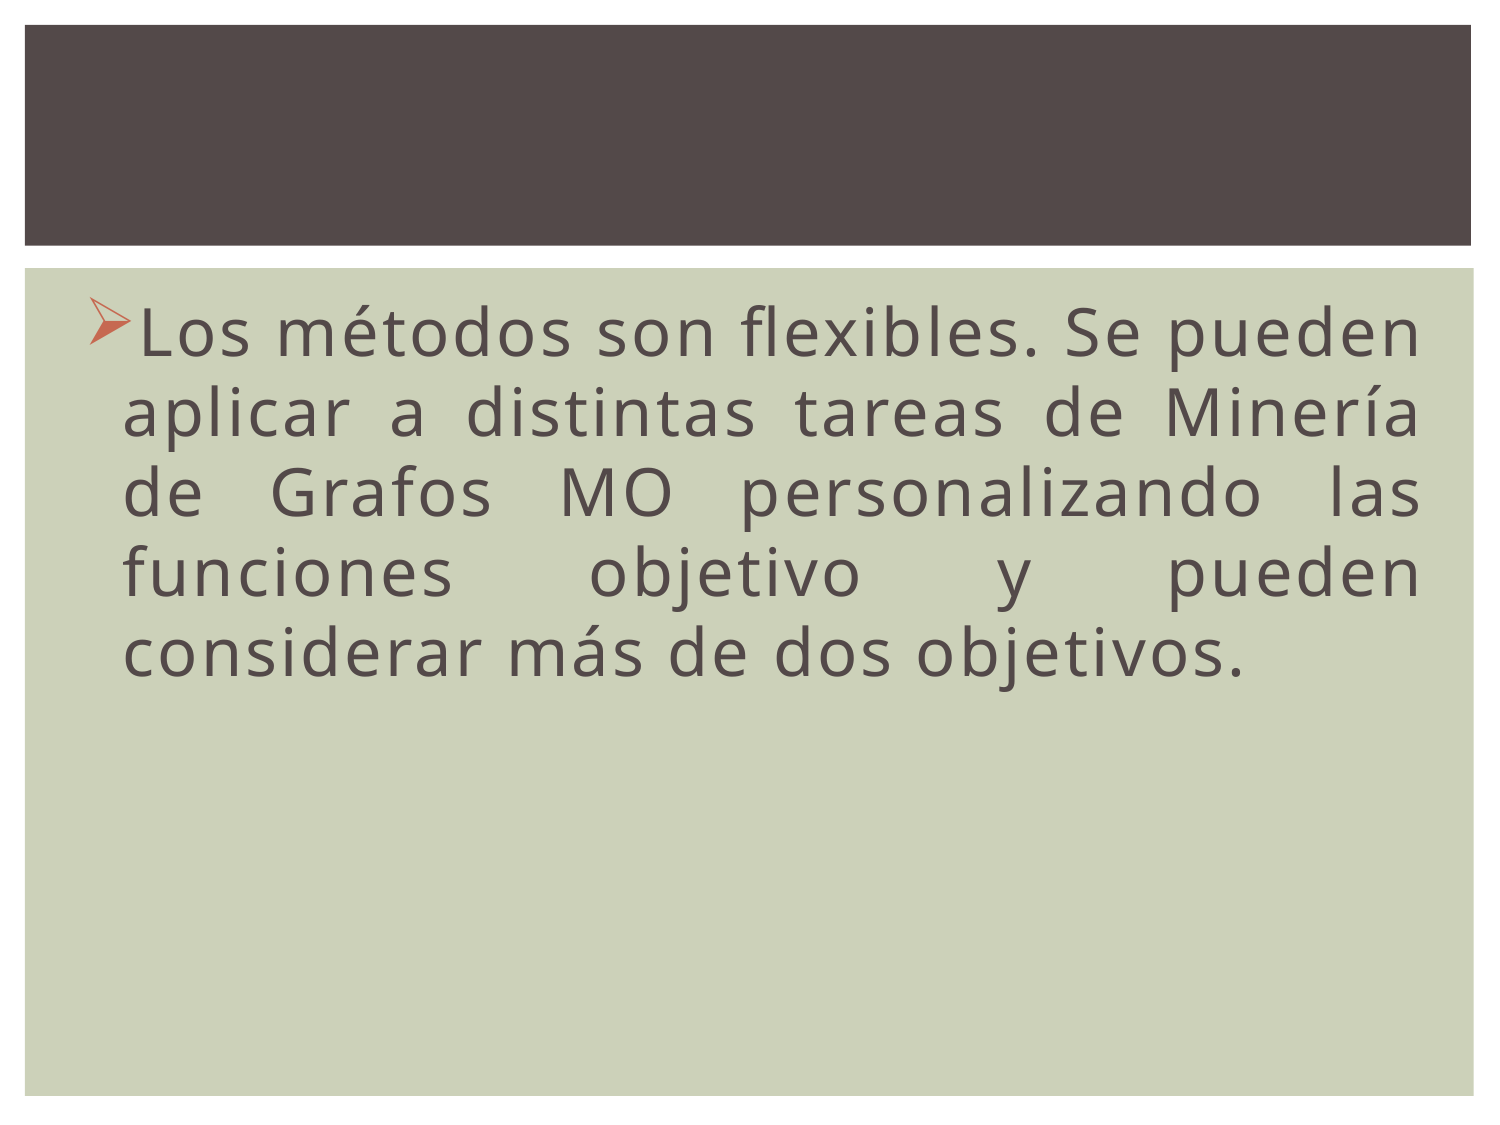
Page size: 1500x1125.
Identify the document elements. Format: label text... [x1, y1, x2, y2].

list Los métodos son flexibles. Se pueden aplicar a distintas tareas de Minería de Grafos MO personalizando las funciones objetivo y pueden considerar más de dos objetivos. [62, 281, 1442, 1005]
